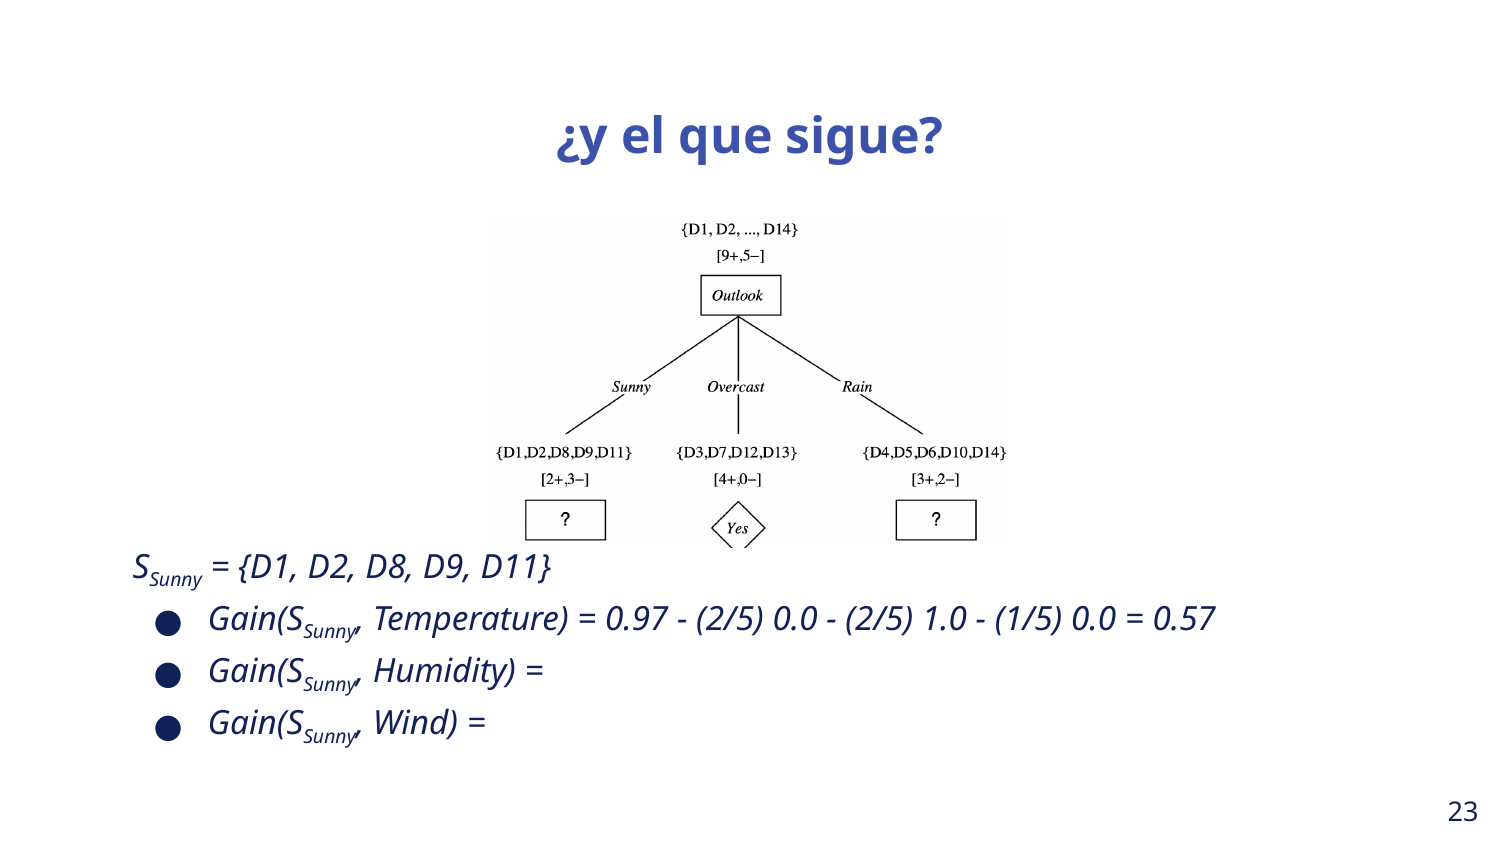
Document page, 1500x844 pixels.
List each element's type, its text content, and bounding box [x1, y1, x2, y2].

text_box SSunny = {D1, D2, D8, D9, D11} Gain(SSunny, Temperature) = 0.97 - (2/5) 0.0 - (2/5) 1.0 - (1/5) 0.0 = 0.57 Gain(SSunny, Humidity) = Gain(SSunny, Wind) = [117, 254, 1382, 762]
slide_number ‹#› [1403, 779, 1494, 844]
picture [486, 212, 1013, 548]
text_box ¿y el que sigue? [0, 88, 1500, 183]
